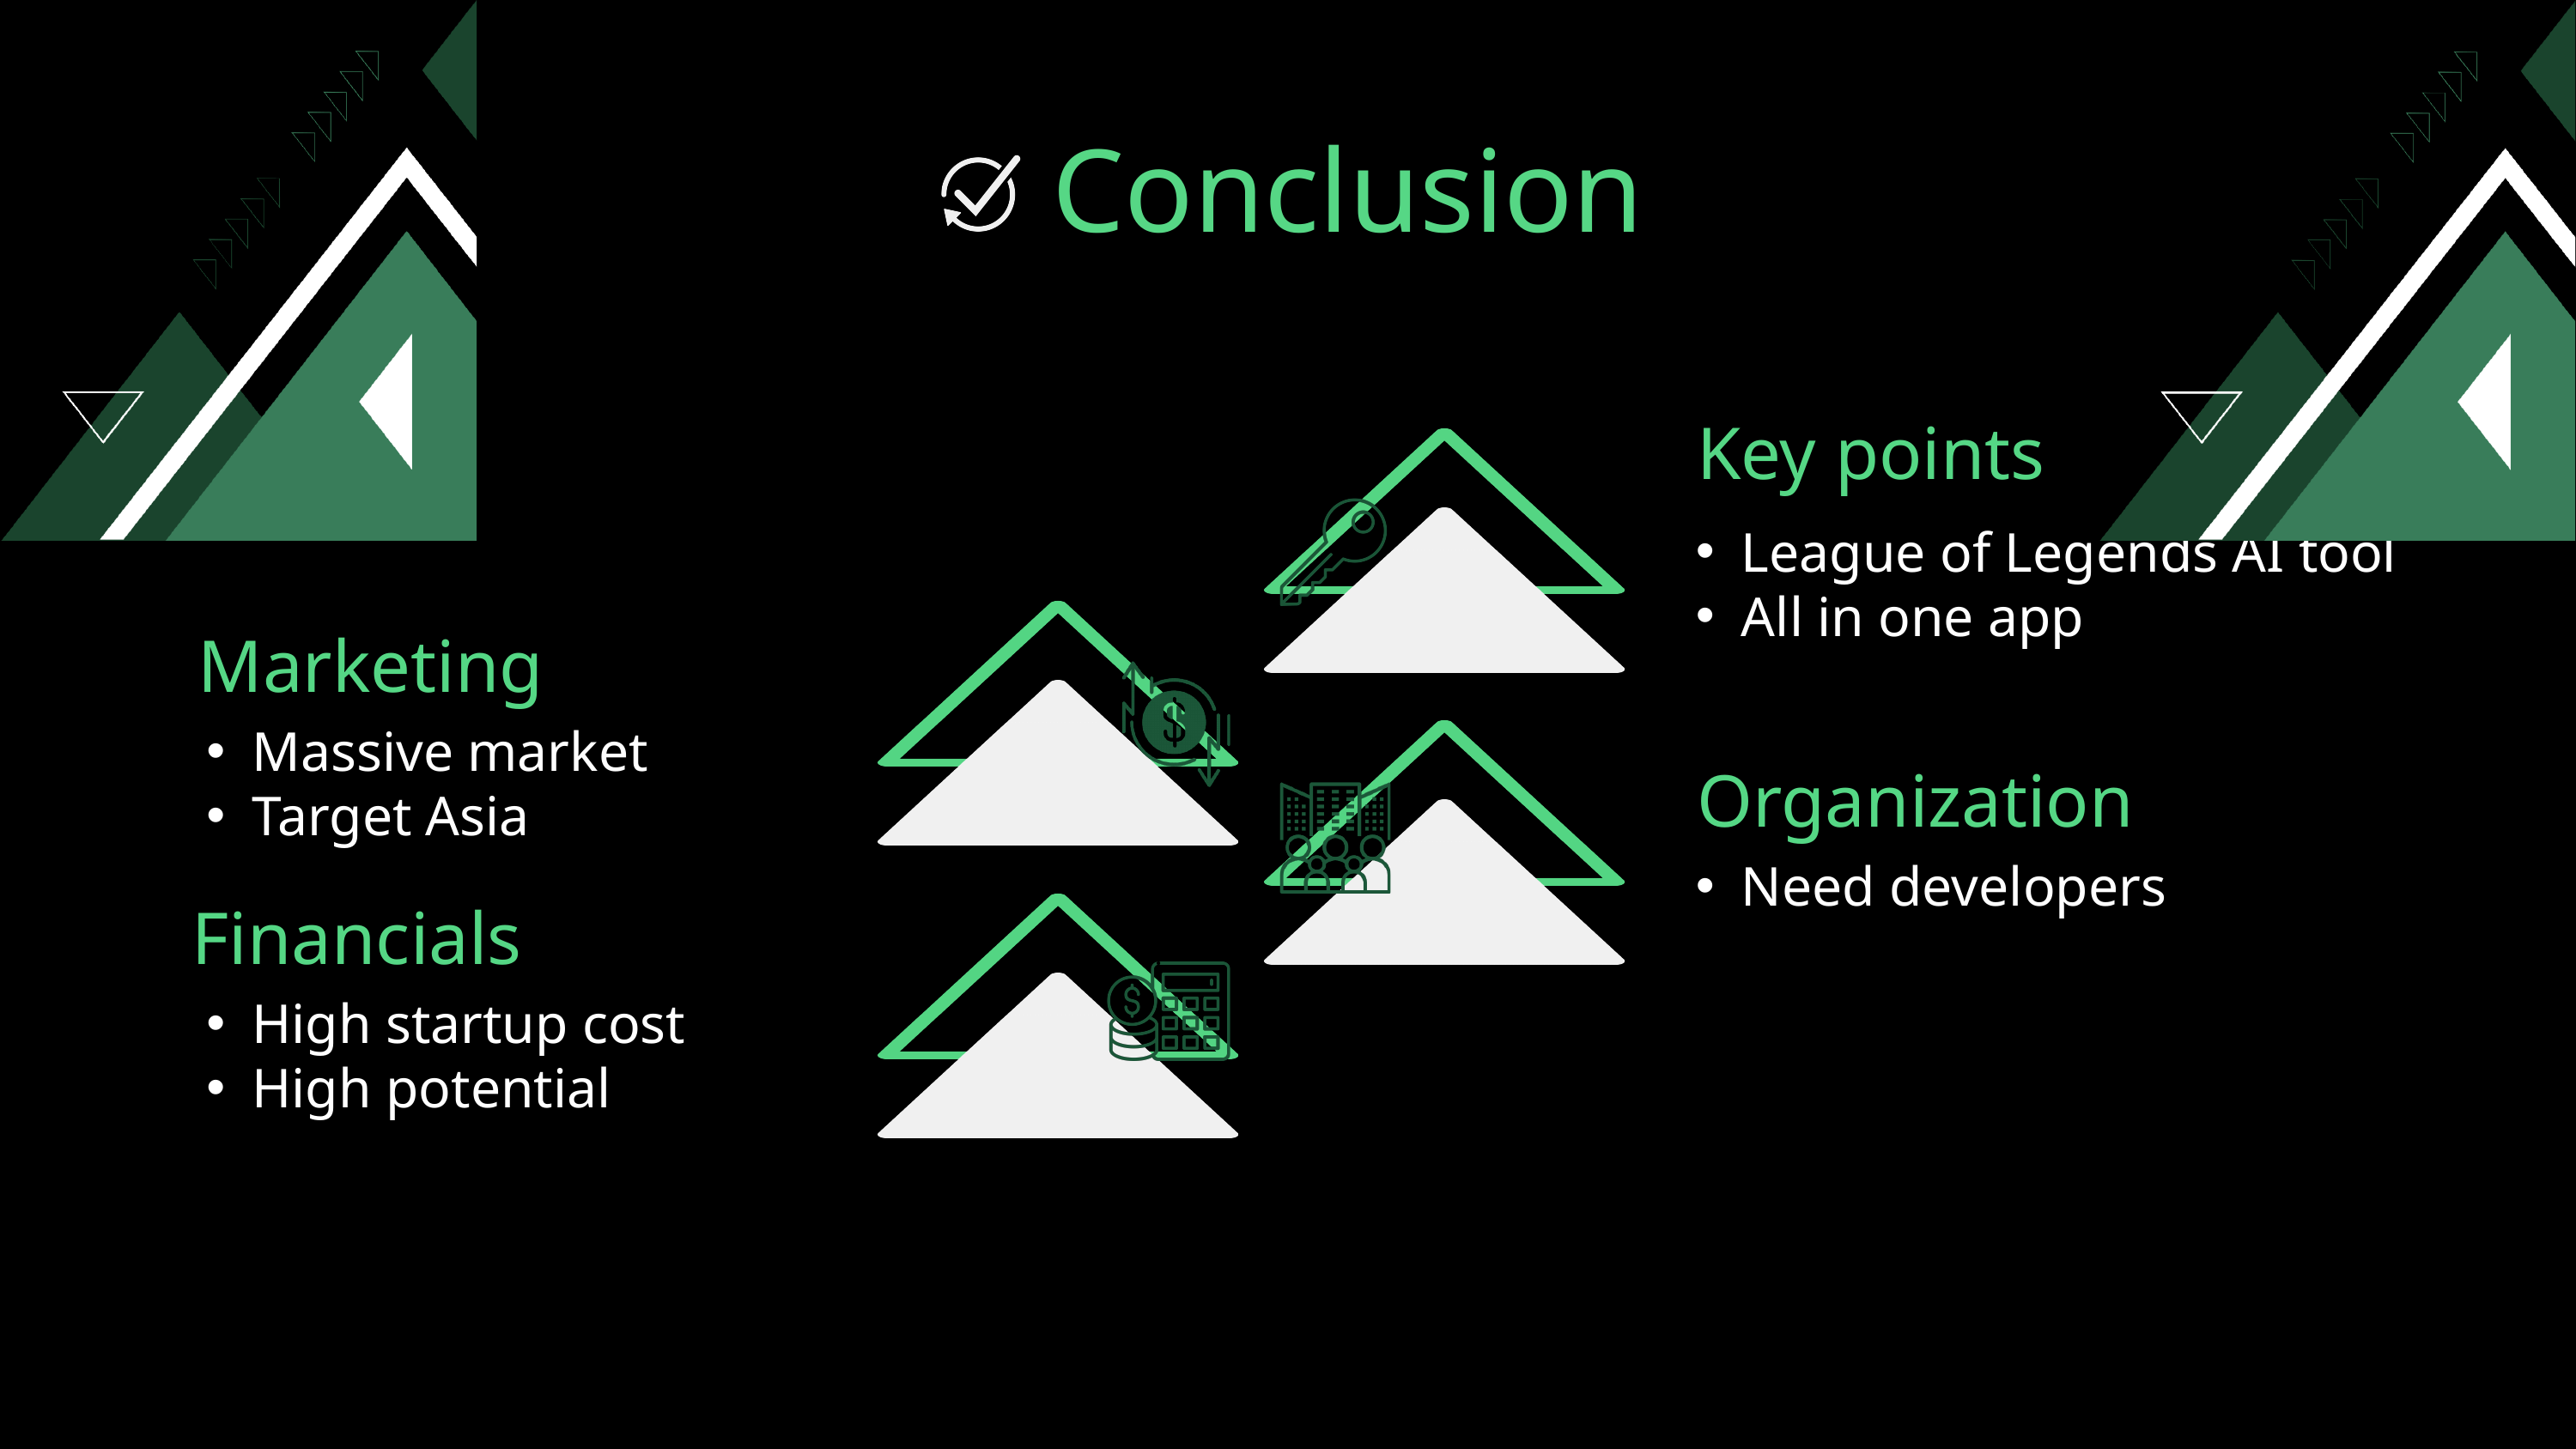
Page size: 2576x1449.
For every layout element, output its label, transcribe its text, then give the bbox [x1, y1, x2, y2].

text_box [1107, 961, 1230, 1061]
text_box High startup cost High potential [161, 990, 852, 1119]
text_box Key points [1697, 408, 2099, 494]
text_box [1263, 719, 1625, 965]
text_box [1279, 494, 1390, 606]
text_box [1279, 782, 1391, 894]
text_box [2099, 0, 2576, 541]
text_box Conclusion [762, 132, 1935, 256]
text_box [1121, 661, 1230, 787]
text_box [877, 893, 1239, 1138]
text_box Financials [191, 893, 821, 979]
text_box [877, 600, 1239, 846]
text_box Marketing [197, 621, 852, 707]
text_box [0, 0, 477, 541]
text_box [1263, 427, 1625, 673]
text_box Organization [1697, 755, 2245, 842]
text_box League of Legends AI tool All in one app [1649, 518, 2464, 647]
text_box Need developers [1649, 852, 2342, 918]
text_box Massive market Target Asia [161, 718, 852, 847]
